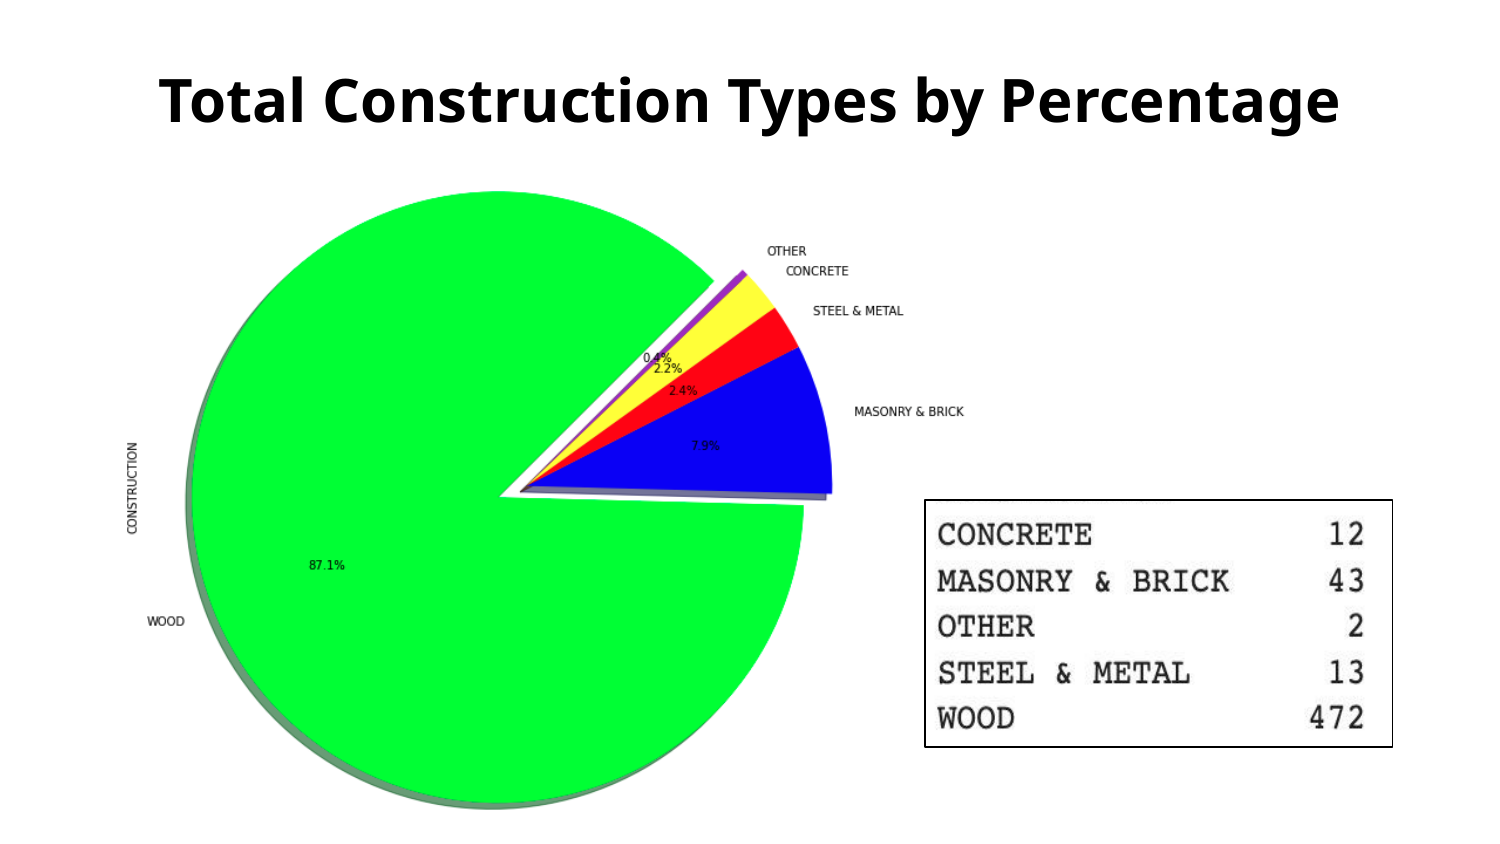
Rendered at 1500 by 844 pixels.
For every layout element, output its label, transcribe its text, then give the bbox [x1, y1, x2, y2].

title Total Construction Types by Percentage [51, 48, 1449, 151]
picture [120, 180, 1393, 826]
